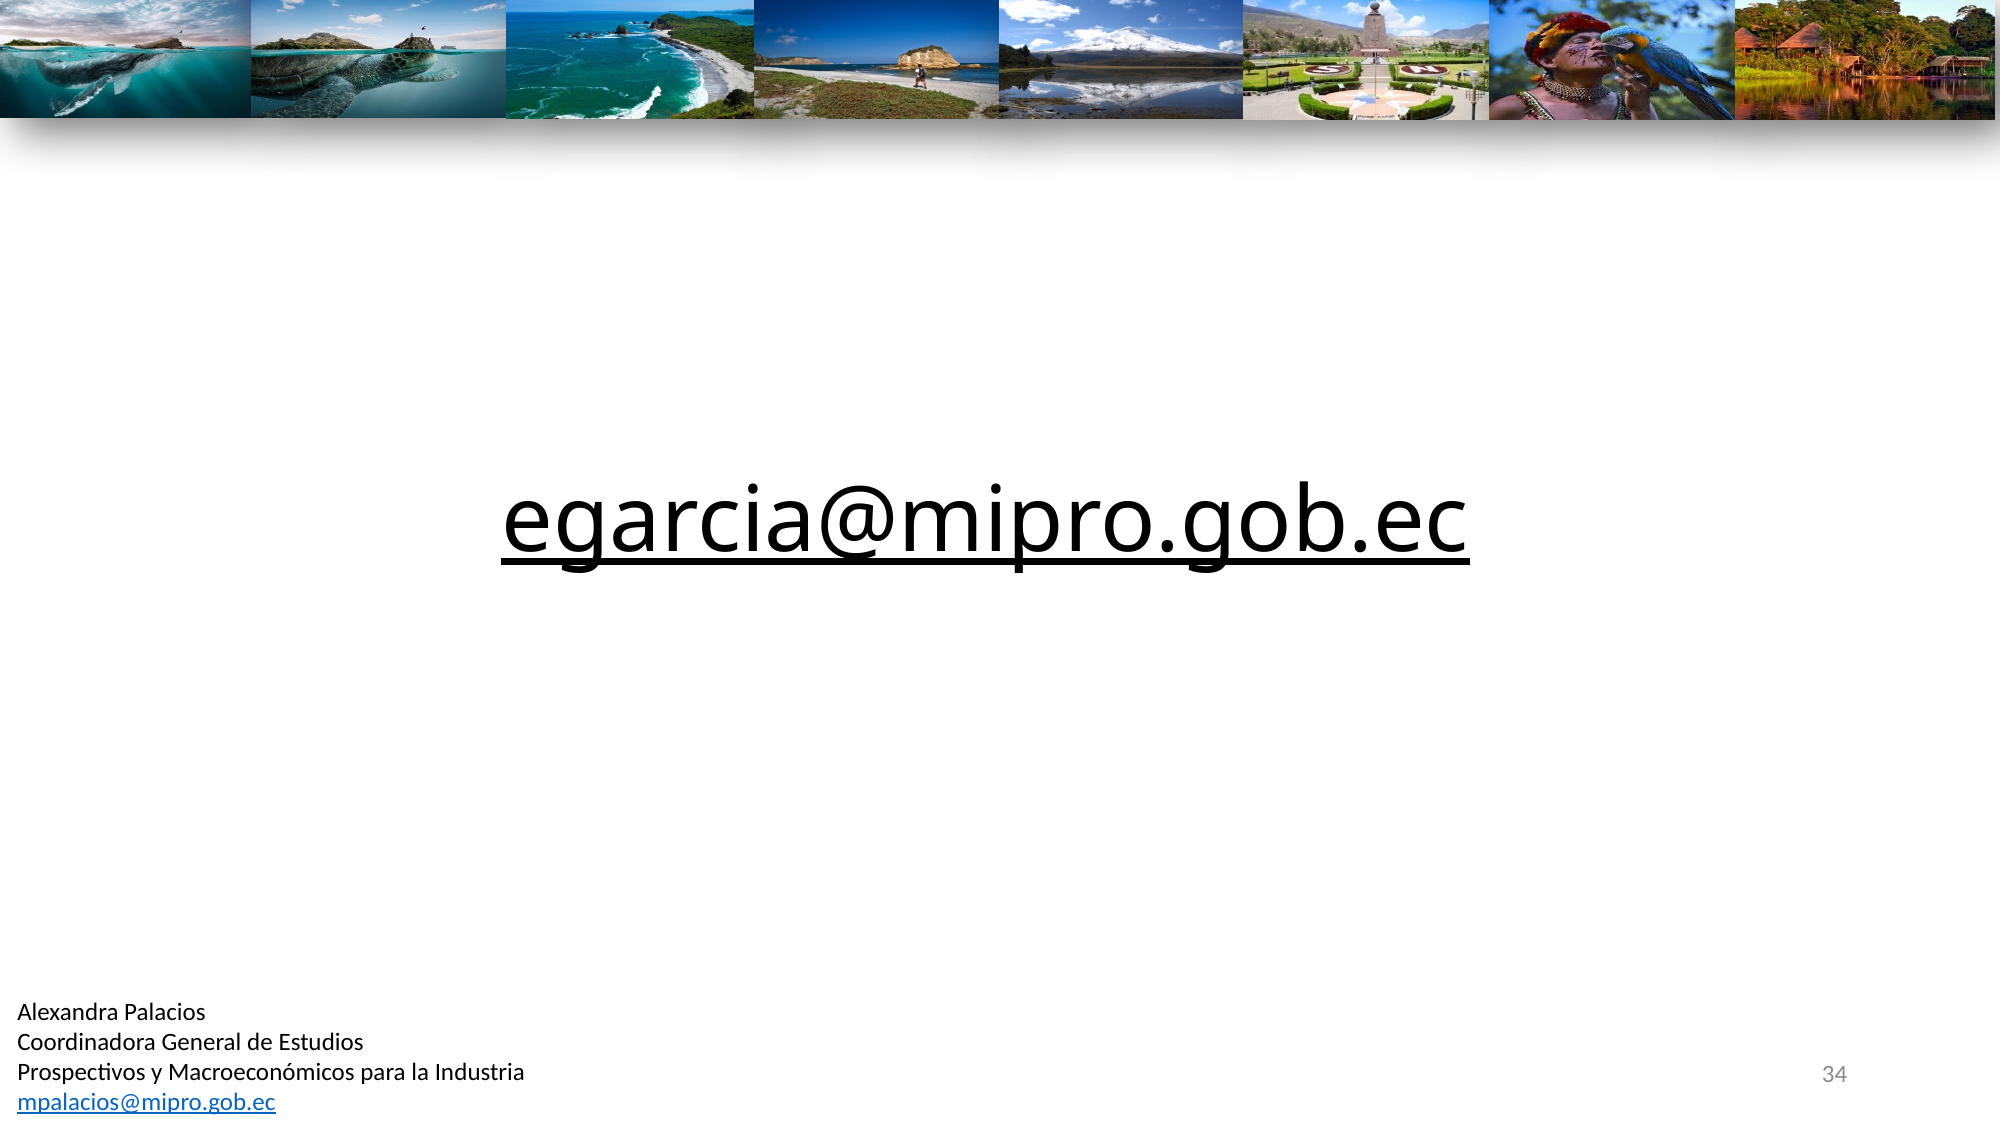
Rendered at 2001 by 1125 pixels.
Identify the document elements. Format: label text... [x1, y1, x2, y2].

slide_number 34 [1412, 1042, 1863, 1103]
title egarcia@mipro.gob.ec [0, 409, 1995, 627]
text_box Alexandra Palacios Coordinadora General de Estudios Prospectivos y Macroeconómicos para la Industria mpalacios@mipro.gob.ec [2, 958, 542, 1123]
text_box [0, 0, 1995, 120]
